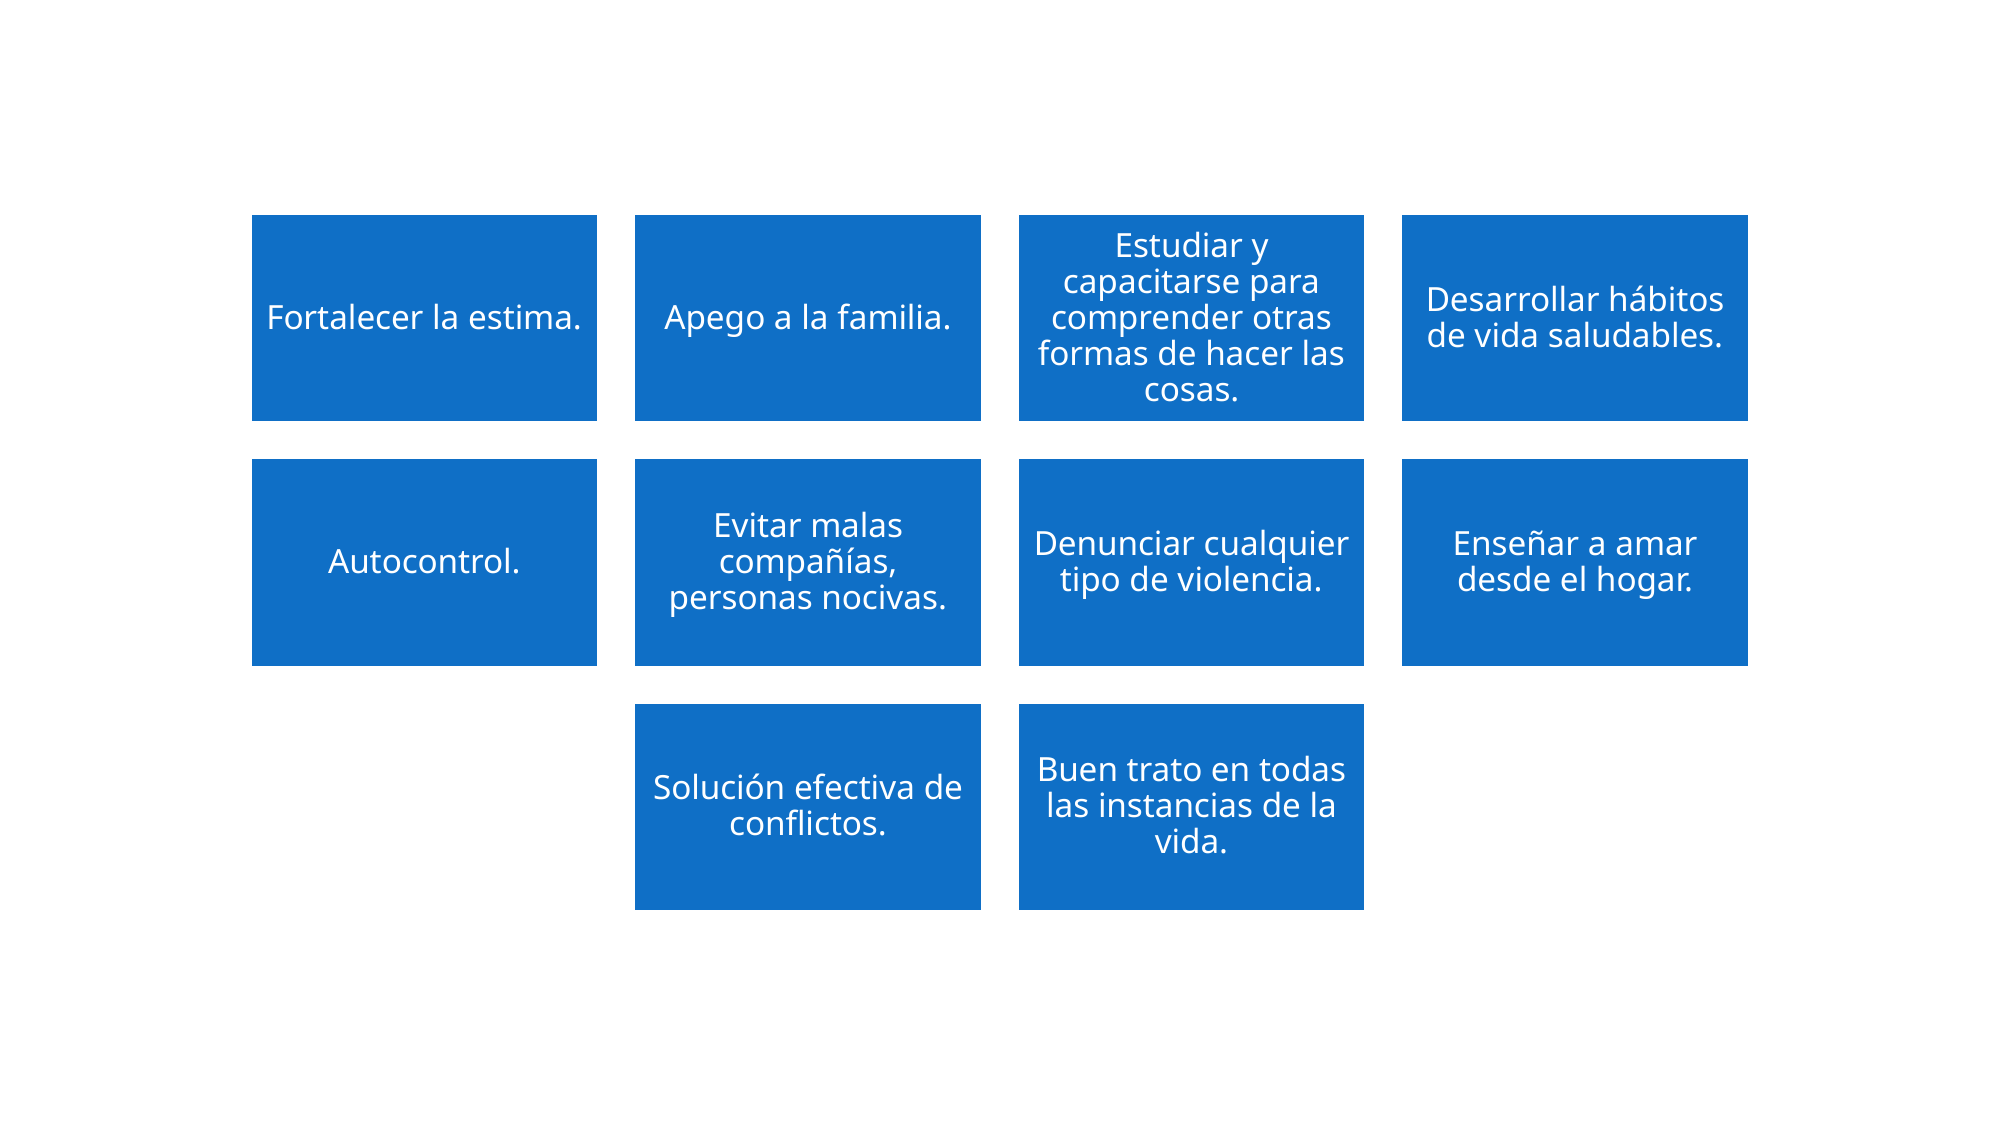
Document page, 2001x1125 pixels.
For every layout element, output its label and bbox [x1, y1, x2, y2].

text_box [249, 163, 1751, 962]
